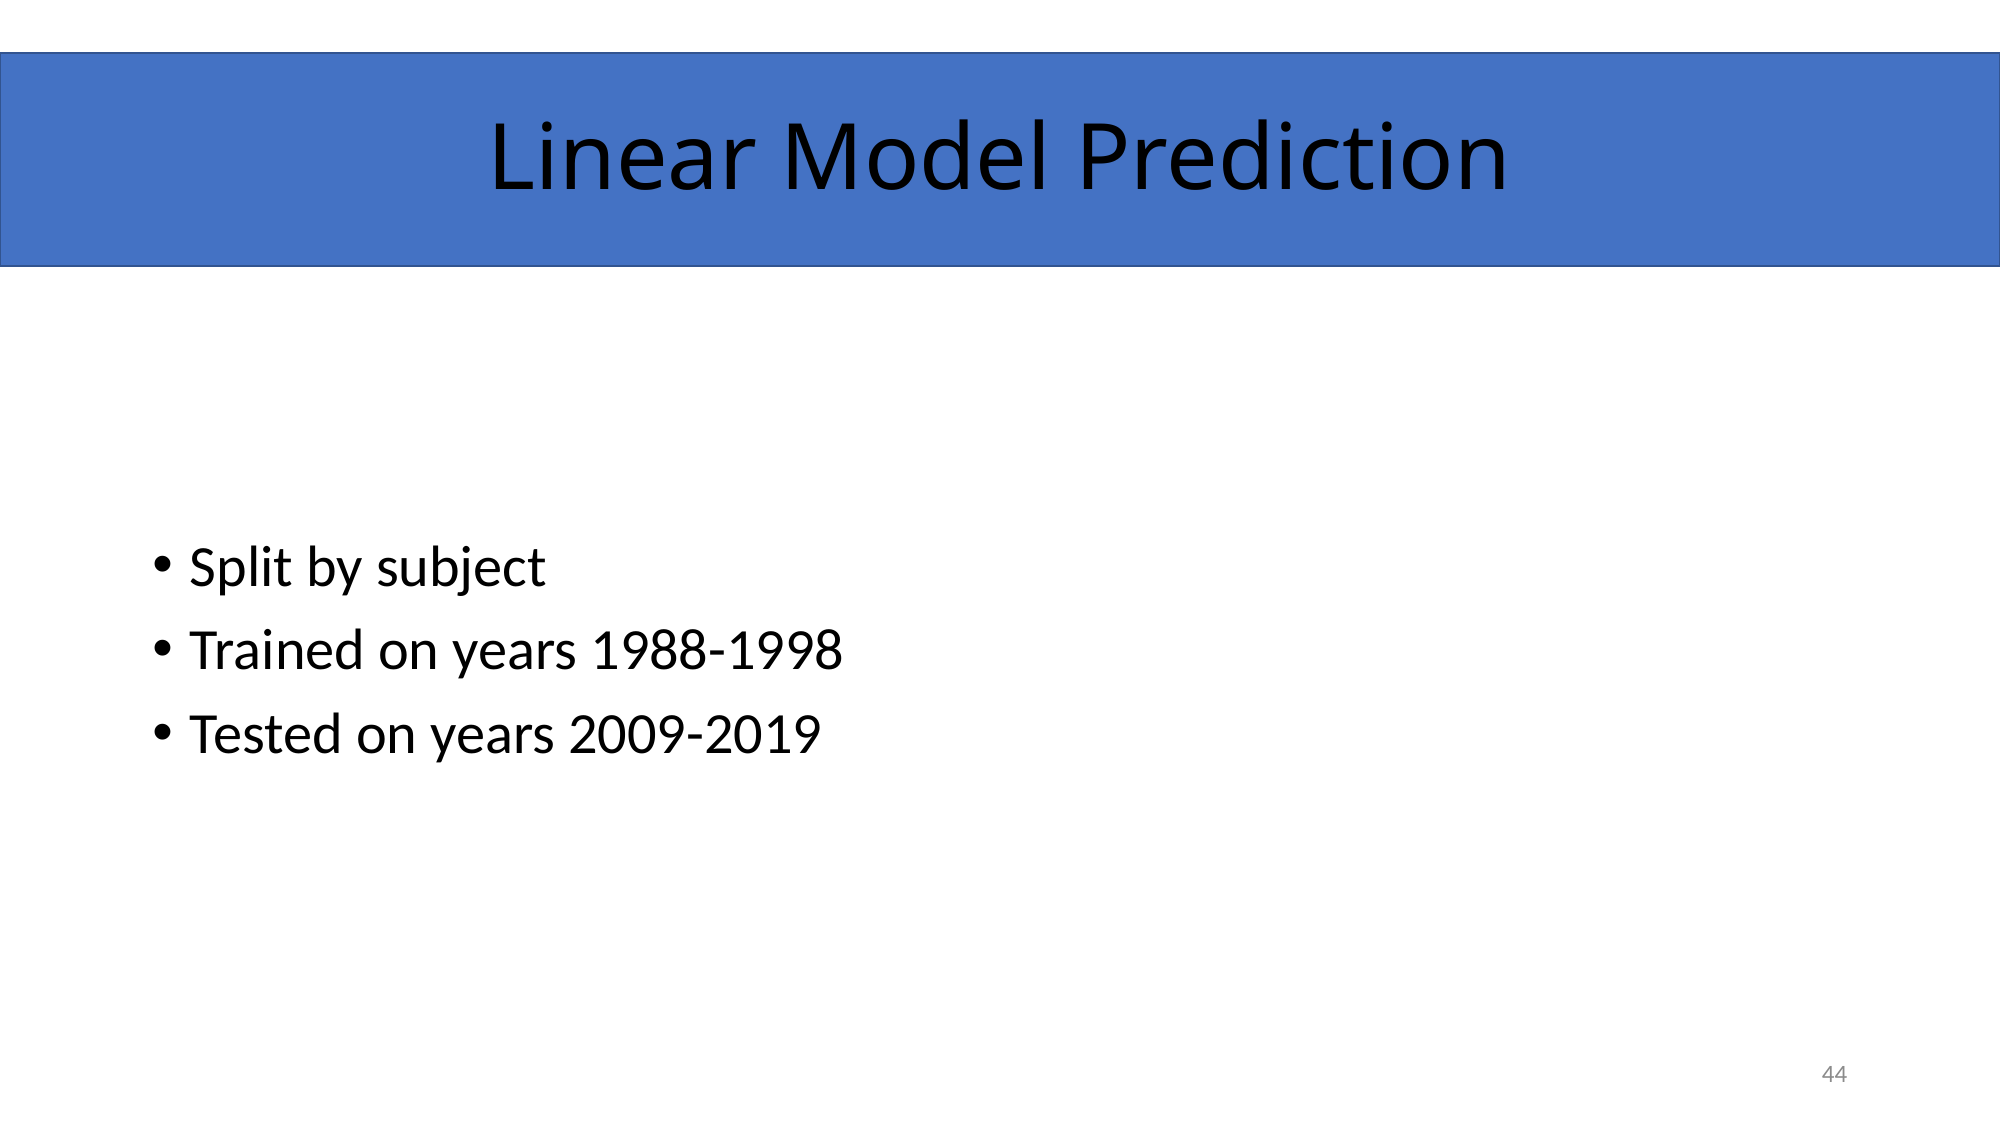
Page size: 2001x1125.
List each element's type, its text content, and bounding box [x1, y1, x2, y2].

slide_number 44 [1412, 1042, 1863, 1103]
text_box [0, 52, 2000, 267]
title Linear Model Prediction [137, 59, 1863, 261]
list Split by subject Trained on years 1988-1998 Tested on years 2009-2019 [137, 528, 1863, 1014]
